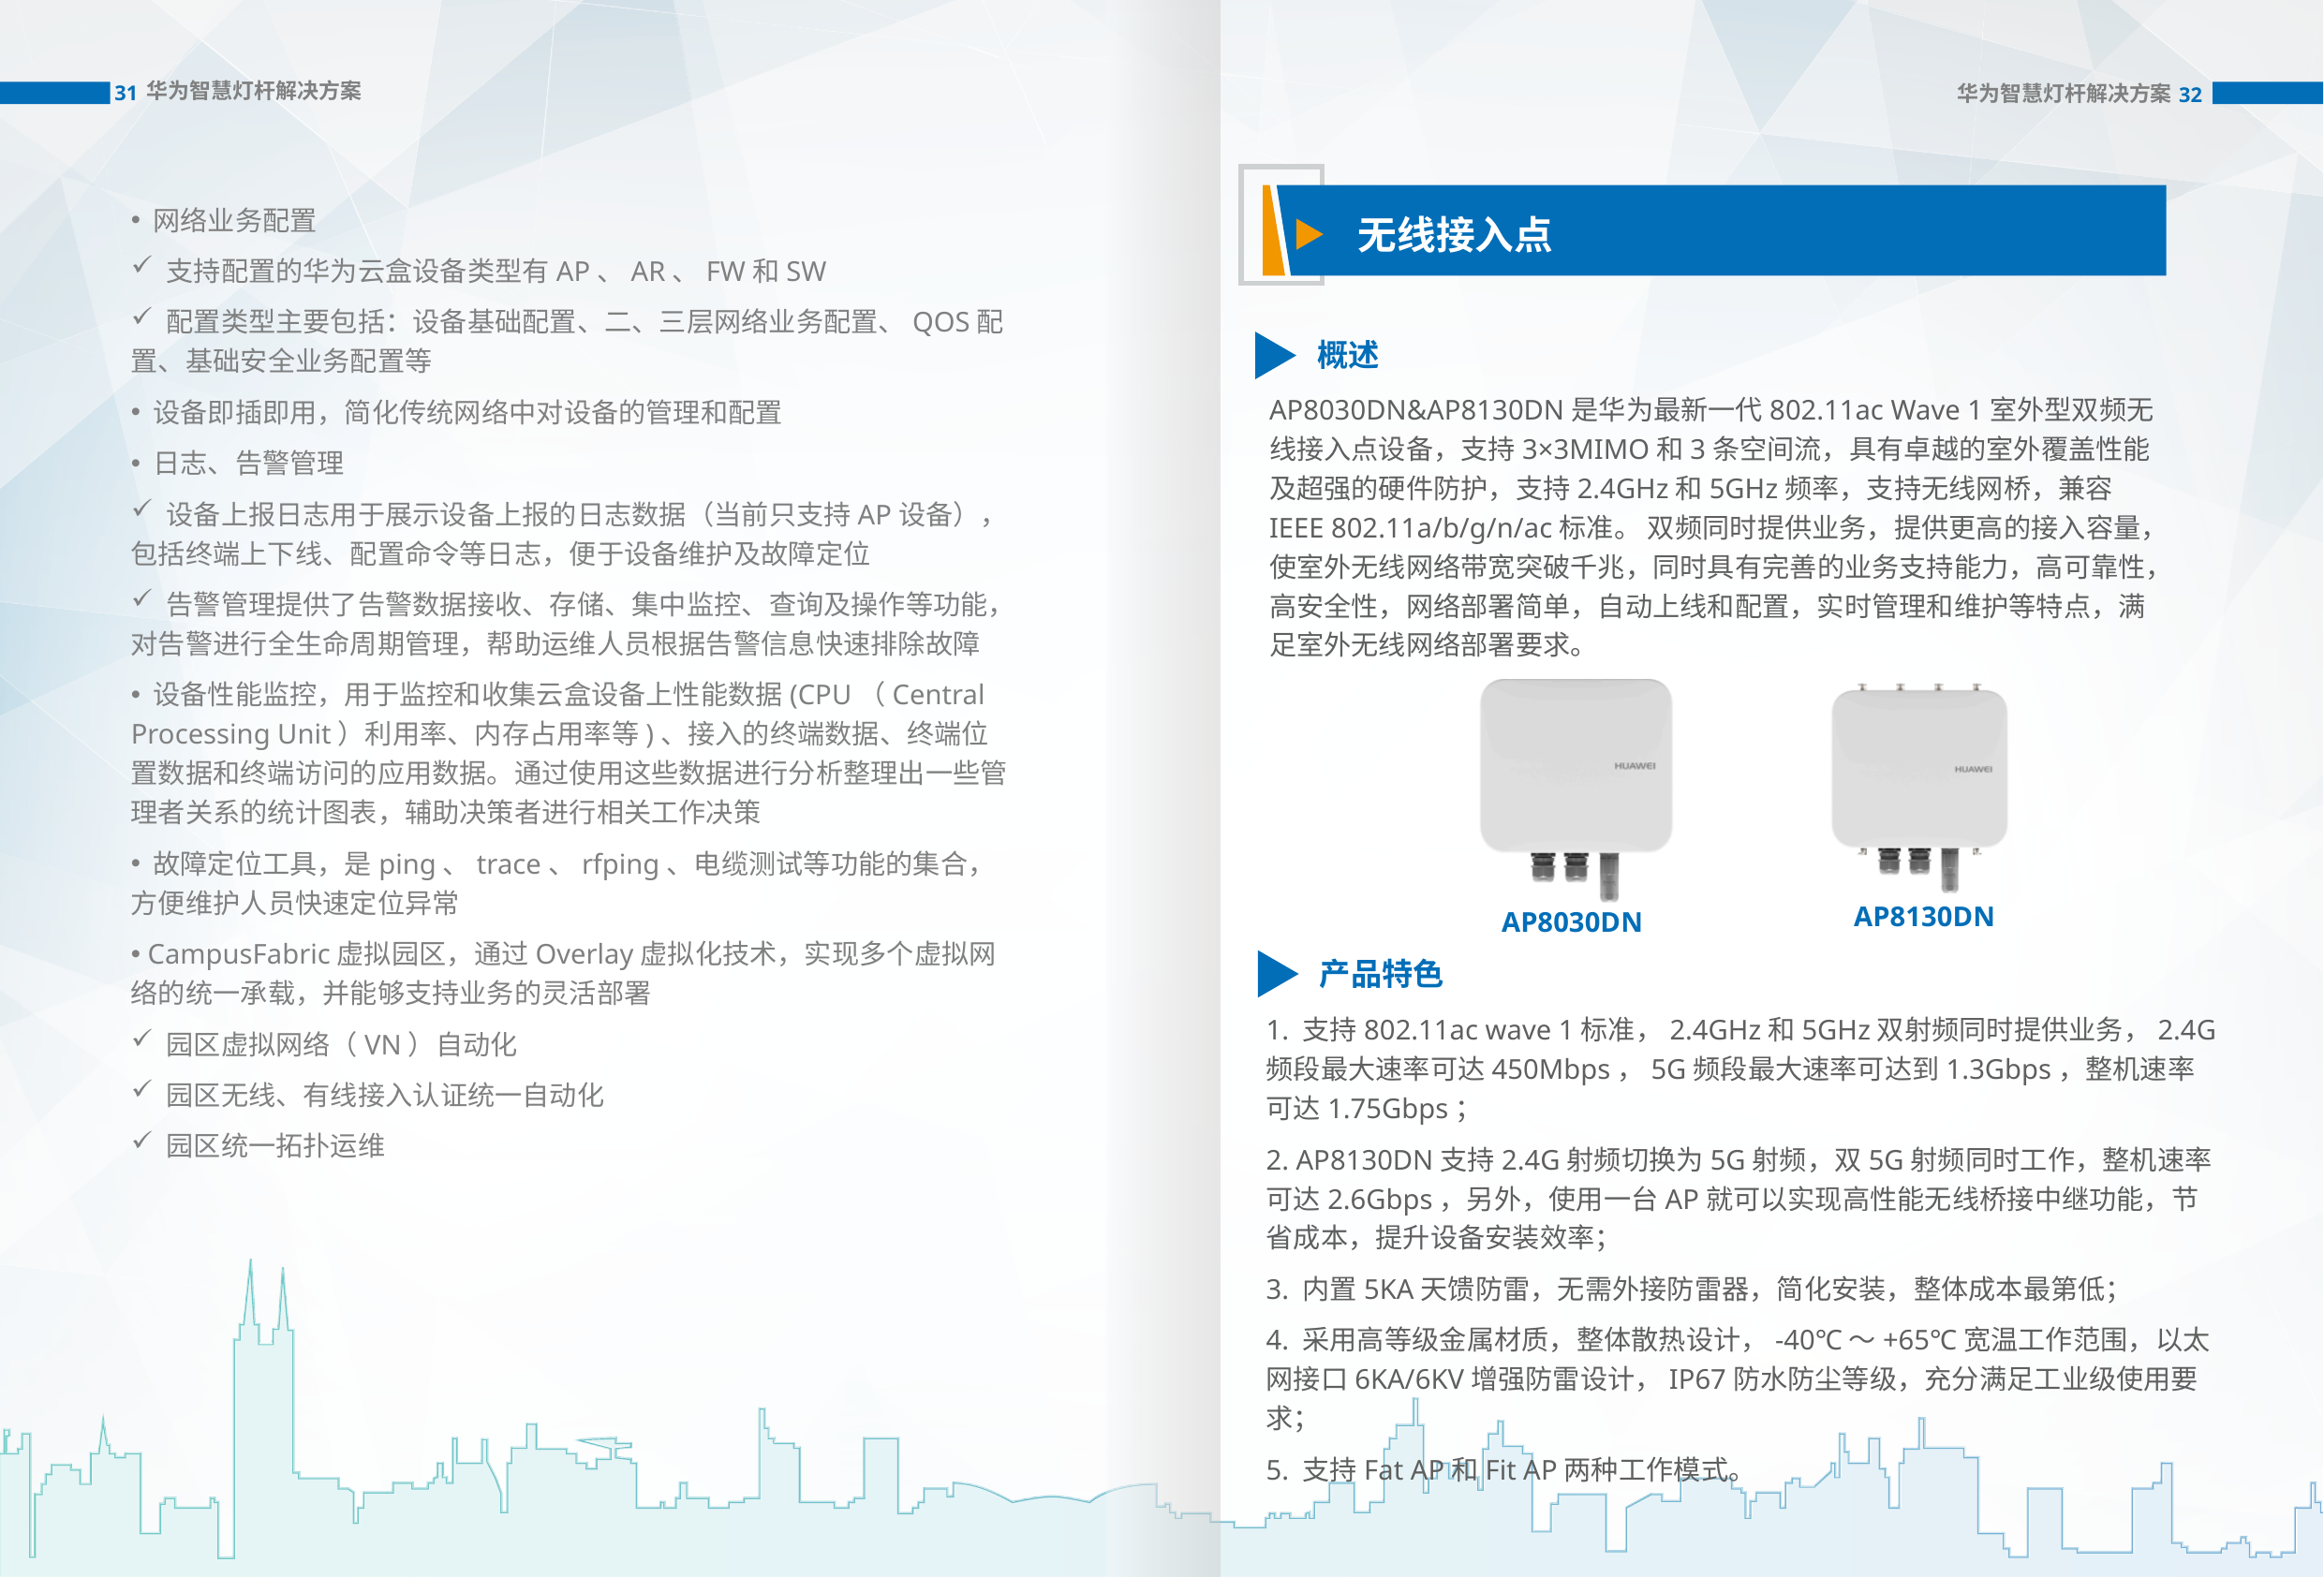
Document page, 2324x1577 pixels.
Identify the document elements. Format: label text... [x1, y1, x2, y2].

text_box AP8130DN [1830, 892, 2019, 939]
text_box AP8030DN [1478, 908, 1666, 945]
text_box [1254, 330, 1299, 381]
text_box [1263, 184, 2167, 276]
text_box 1. 支持802.11ac wave 1标准，2.4GHz和5GHz双射频同时提供业务，2.4G频段最大速率可达450Mbps，5G频段最大速率可达到1.3Gbps，整机速率可达1.75Gbps； 2. AP8130DN支持2.4G射频切换为5G射频，双5G射频同时工作，整机速率可达2.6Gbps，另外，使用一台AP就可以实现高性能无线桥接中继功能，节省成本，提升设备安装效率； 3. 内置5KA天馈防雷，无需外接防雷器，简化安装，整体成本最第低； 4. 采用高等级金属材质，整体散热设计，-40℃～+65℃宽温工作范围，以太网接口6KA/6KV增强防雷设计，IP67防水防尘等级，充分满足工业级使用要求； 5. 支持Fat AP和Fit AP两种工作模式。 [1251, 999, 2235, 1493]
text_box 产品特色 [1306, 947, 1547, 999]
text_box [2220, 81, 2324, 105]
picture [1830, 682, 2012, 893]
text_box 网络业务配置 支持配置的华为云盒设备类型有AP、AR、FW和SW 配置类型主要包括：设备基础配置、二、三层网络业务配置、QOS配置、基础安全业务配置等 设备即插即用，简化传统网络中对设备的管理和配置 日志、告警管理 设备上报日志用于展示设备上报的日志数据（当前只支持AP设备），包括终端上下线、配置命令等日志，便于设备维护及故障定位 告警管理提供了告警数据接收、存储、集中监控、查询及操作等功能，对告警进行全生命周期管理，帮助运维人员根据告警信息快速排除故障 设备性能监控，用于监控和收集云盒设备上性能数据(CPU（Central Processing Unit）利用率、内存占用率等)、接入的终端数据、终端位置数据和终端访问的应用数据。通过使用这些数据进行分析整理出一些管理者关系的统计图表，辅助决策者进行相关工作决策 故障定位工具，是ping、trace、rfping、电缆测试等功能的集合，方便维护人员快速定位异常 CampusFabric虚拟园区，通过Overlay虚拟化技术，实现多个虚拟网络的统一承载，并能够支持业务的灵活部署 园区虚拟网络（VN）自动化 园区无线、有线接入认证统一自动化 园区统一拓扑运维 [116, 189, 1025, 1169]
text_box 概述 [1303, 329, 1544, 380]
text_box 32 [2165, 75, 2220, 114]
text_box AP8030DN&AP8130DN是华为最新一代802.11ac Wave 1室外型双频无线接入点设备，支持3×3MIMO和3条空间流，具有卓越的室外覆盖性能及超强的硬件防护，支持2.4GHz和5GHz频率，支持无线网桥，兼容IEEE 802.11a/b/g/n/ac标准。 双频同时提供业务，提供更高的接入容量，使室外无线网络带宽突破千兆，同时具有完善的业务支持能力，高可靠性，高安全性，网络部署简单，自动上线和配置，实时管理和维护等特点，满足室外无线网络部署要求。 [1255, 378, 2169, 708]
text_box 31 [100, 73, 156, 112]
picture [1477, 679, 1674, 908]
text_box [1240, 166, 1324, 285]
text_box 华为智慧灯杆解决方案 [1943, 73, 2198, 113]
text_box 华为智慧灯杆解决方案 [133, 70, 388, 111]
text_box [1256, 948, 1301, 999]
text_box [0, 81, 100, 105]
